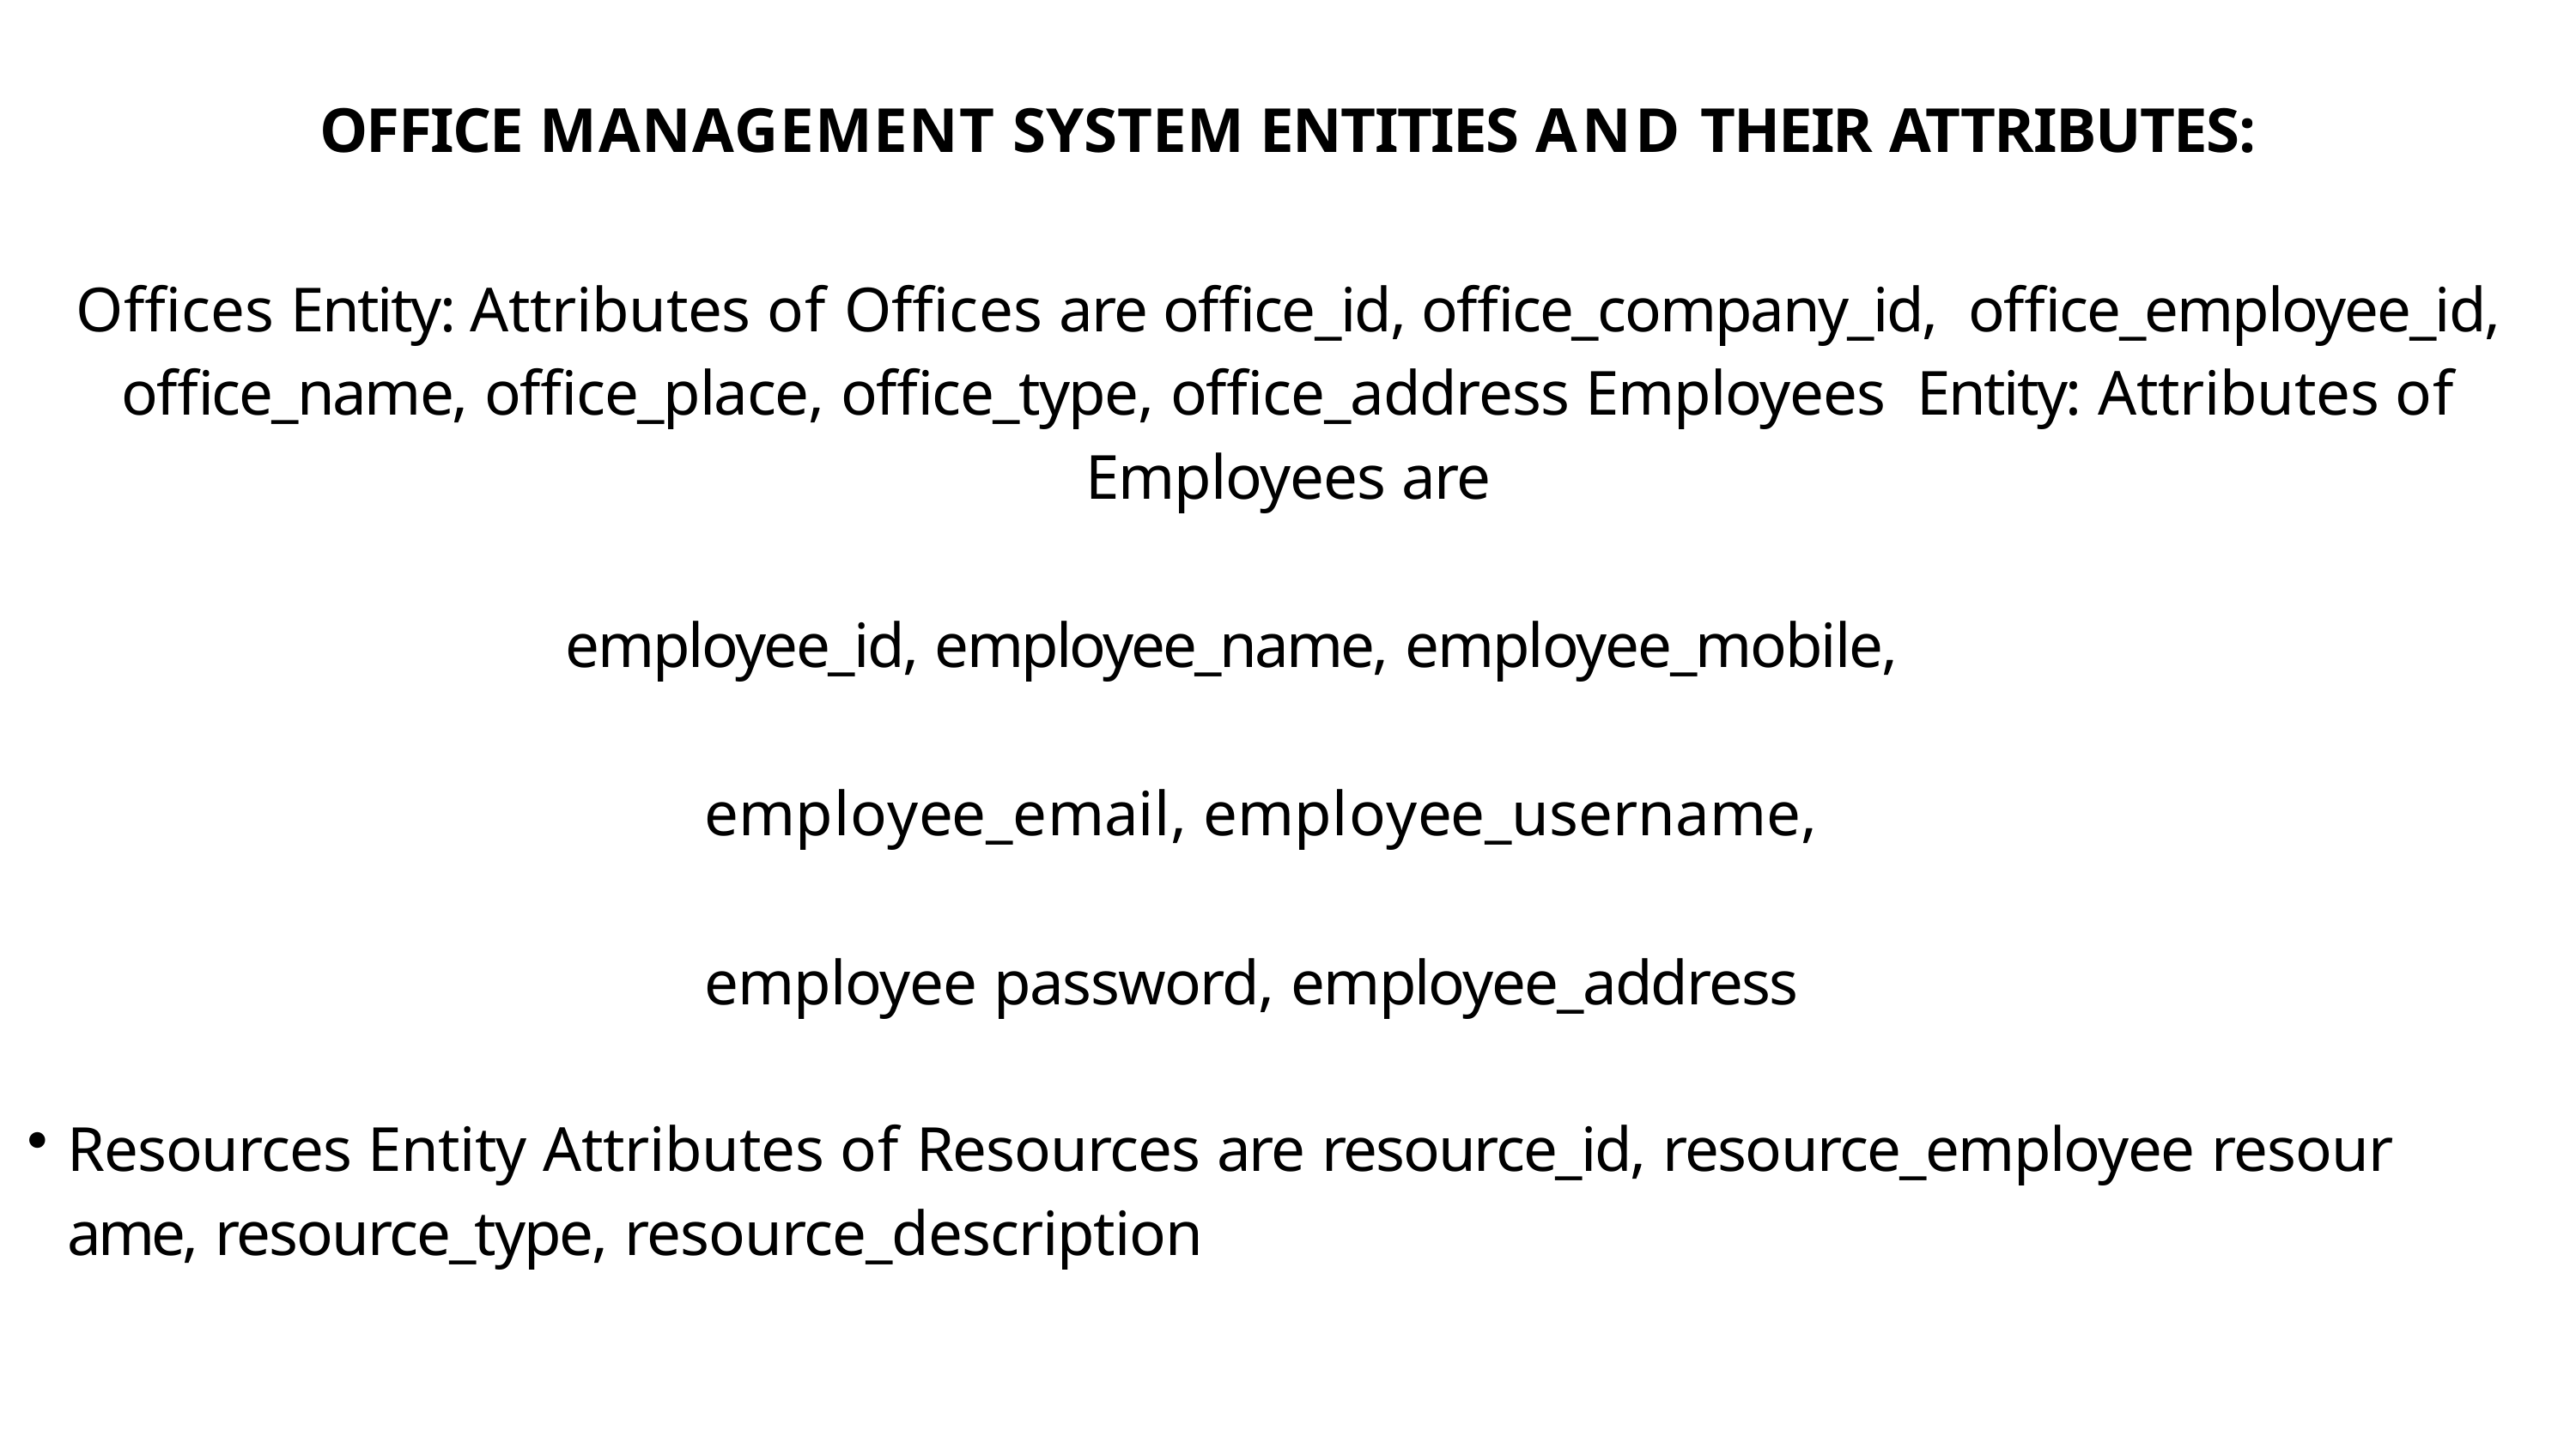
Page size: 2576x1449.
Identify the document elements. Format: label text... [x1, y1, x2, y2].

text_box OFFICE MANAGEMENT SYSTEM ENTITIES AND THEIR ATTRIBUTES: Offices Entity: Attributes of Offices are office_id, office_company_id, office_employee_id, office_name, office_place, office_type, office_address Employees Entity: Attributes of Employees are employee_id, employee_name, employee_mobile, employee_email, employee_username, employee password, employee_address Resources Entity Attributes of Resources are resource_id, resource_employee resour ame, resource_type, resource_description [27, 89, 2549, 1268]
